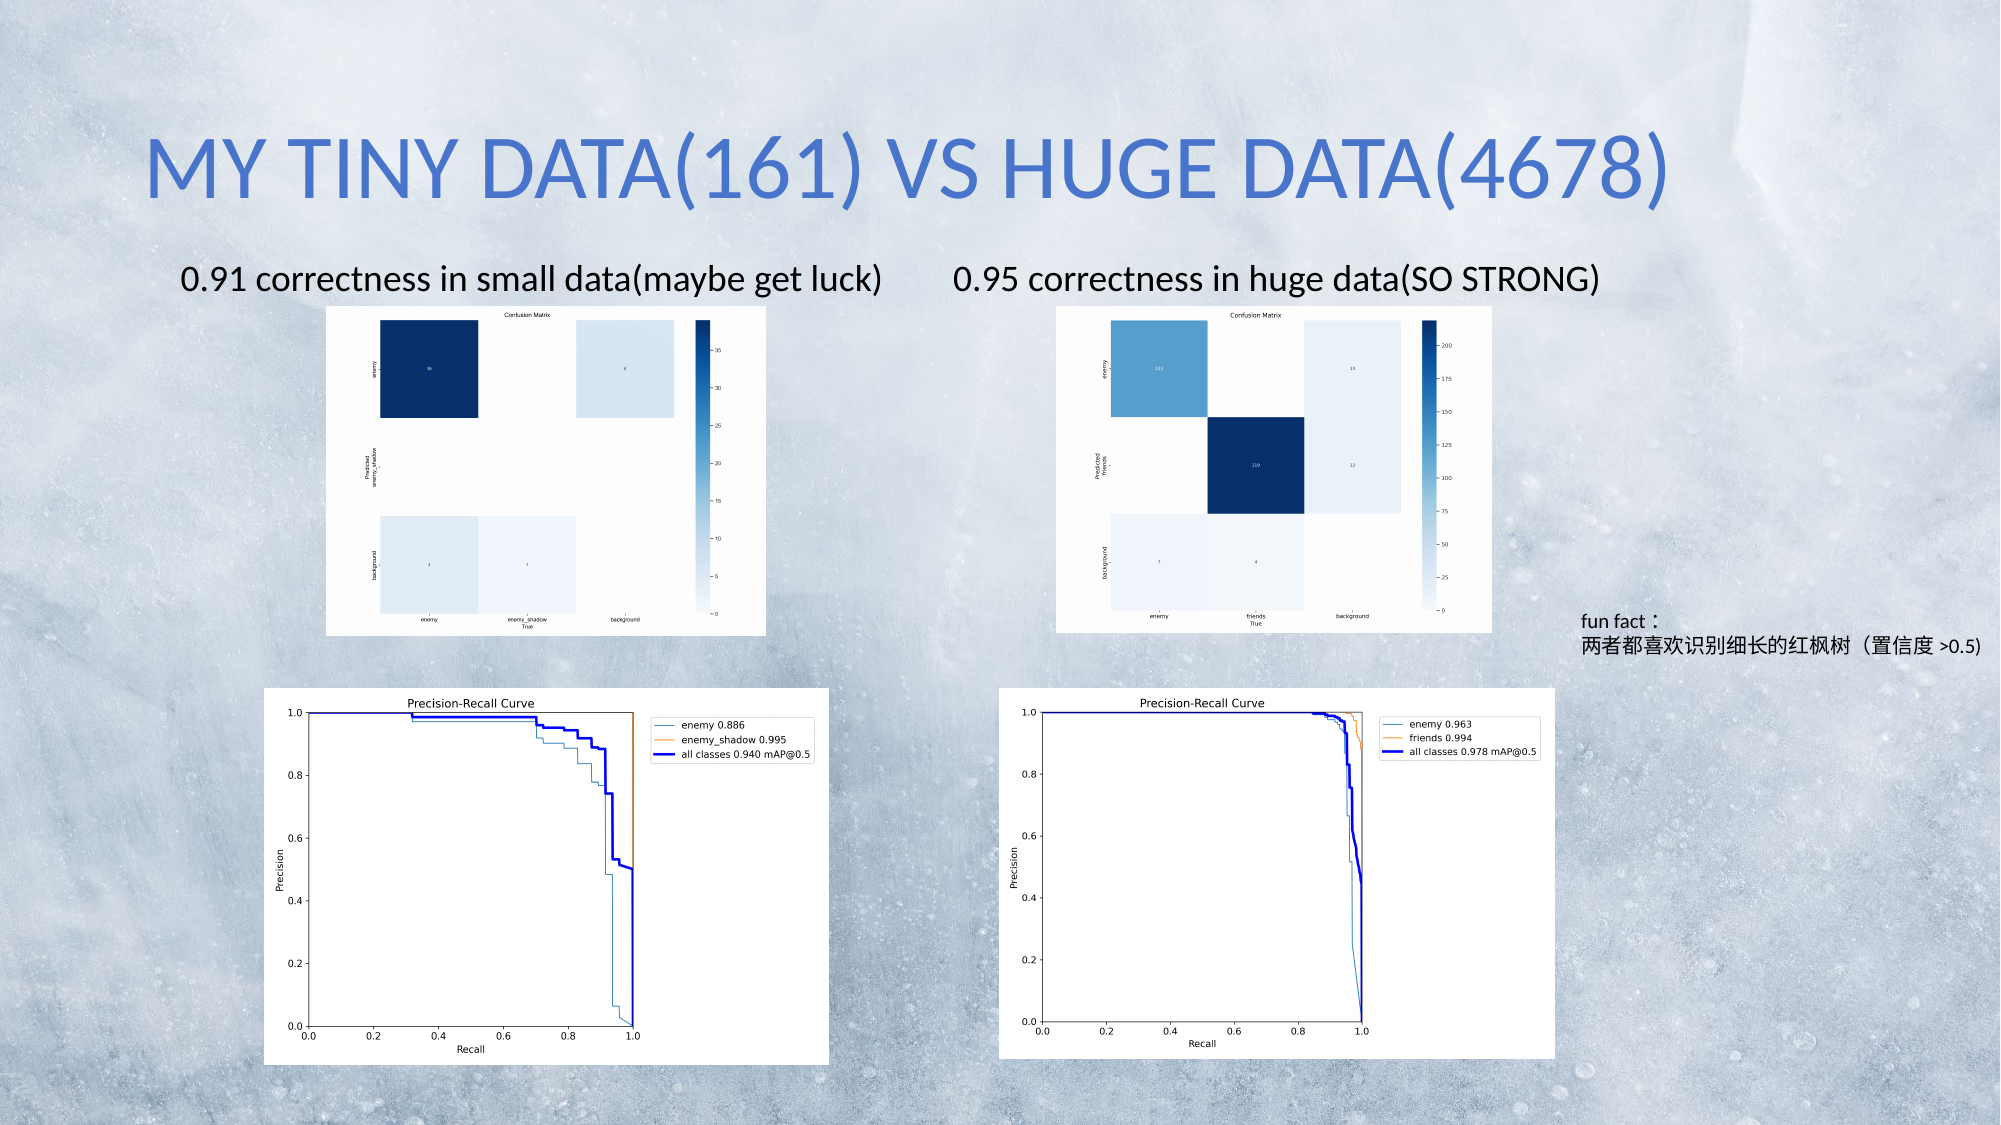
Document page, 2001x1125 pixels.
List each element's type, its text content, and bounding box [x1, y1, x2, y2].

text_box 0.91 correctness in small data(maybe get luck) [165, 246, 955, 307]
text_box fun fact： 两者都喜欢识别细长的红枫树（置信度>0.5) [1566, 600, 2000, 665]
title MY TINY DATA(161) VS HUGE DATA(4678) [46, 59, 1772, 278]
text_box 0.95 correctness in huge data(SO STRONG) [955, 246, 1704, 307]
picture [0, 0, 2001, 1125]
